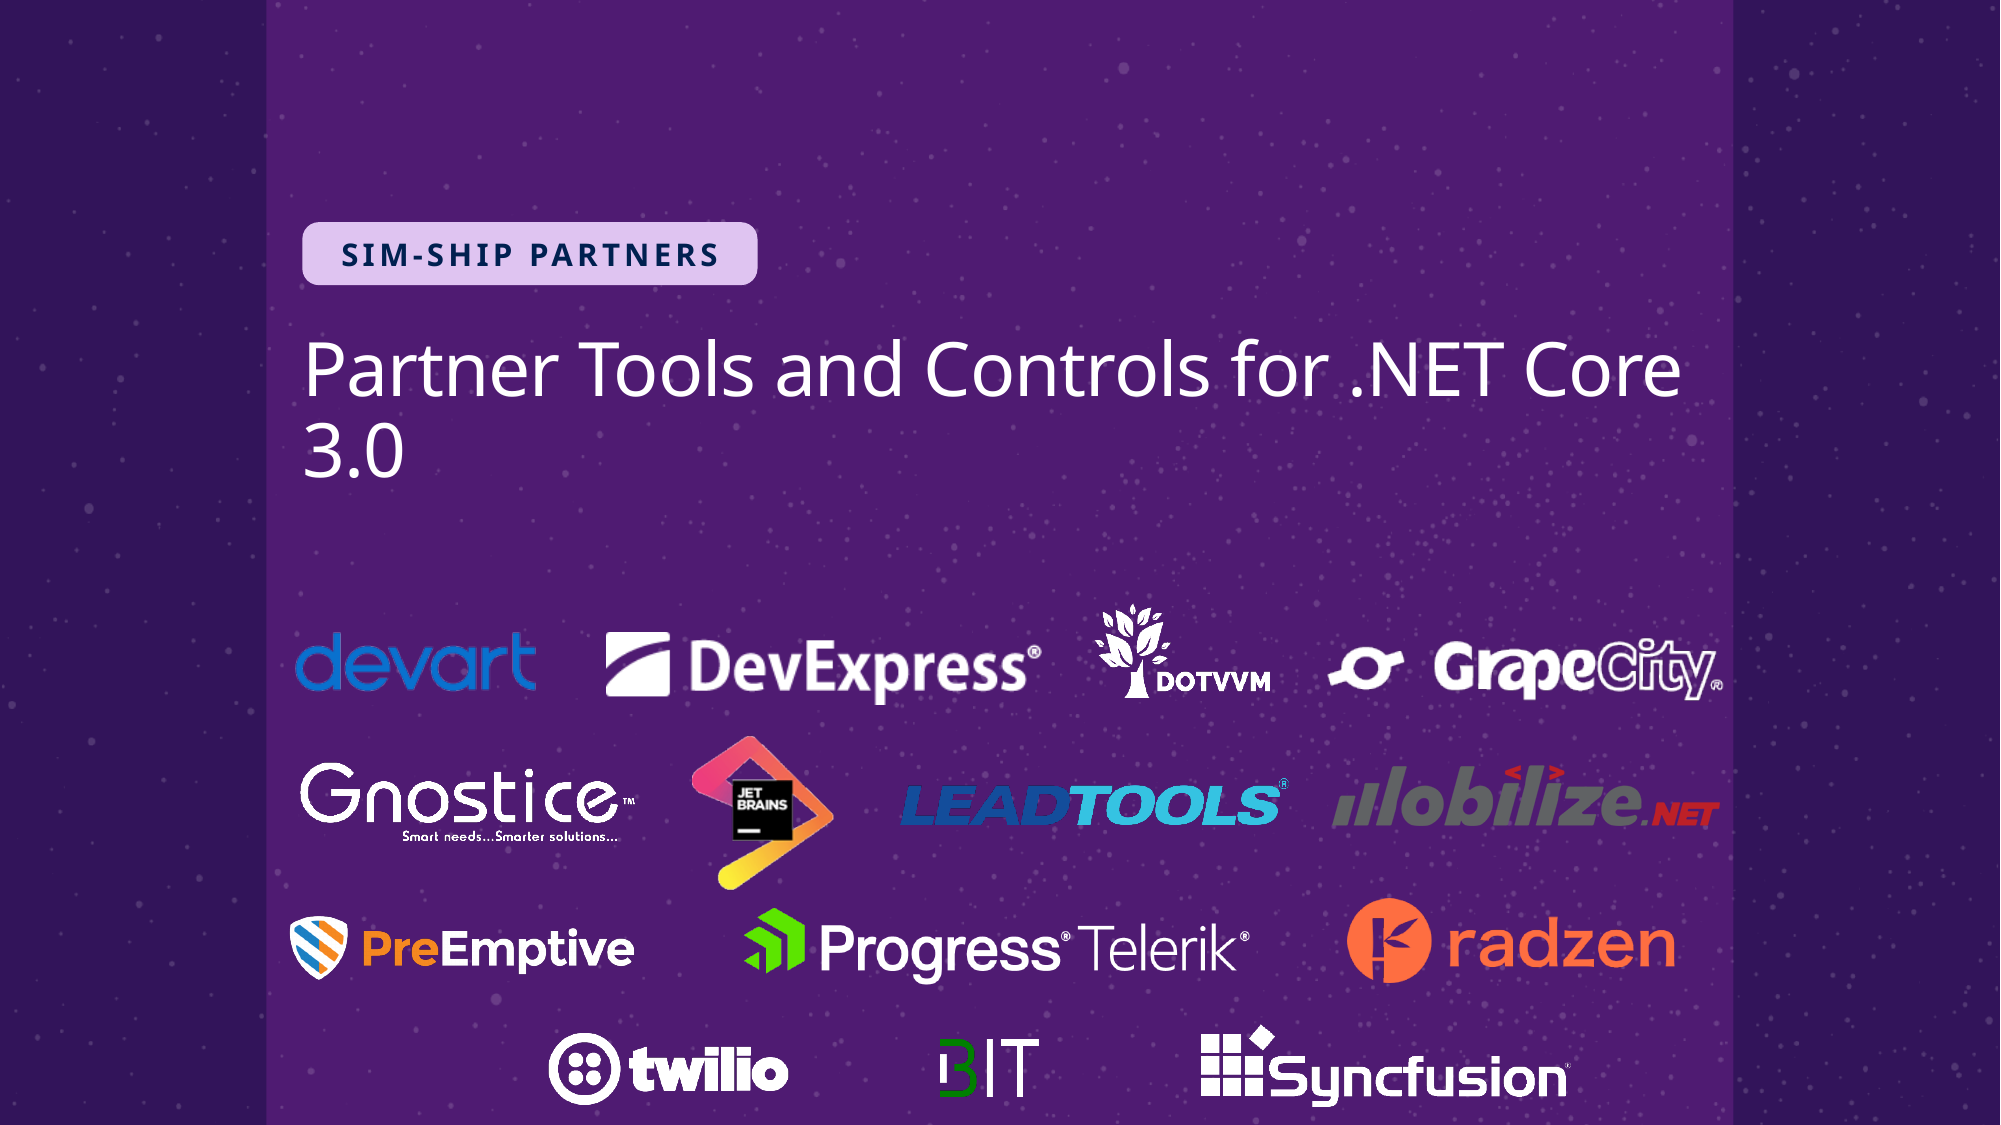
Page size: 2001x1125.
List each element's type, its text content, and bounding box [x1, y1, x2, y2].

picture [1, 0, 1999, 1125]
text_box SIM-SHIP PARTNERS [301, 221, 759, 286]
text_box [254, 602, 1746, 1125]
text_box Partner Tools and Controls for .NET Core 3.0 [302, 331, 1781, 494]
